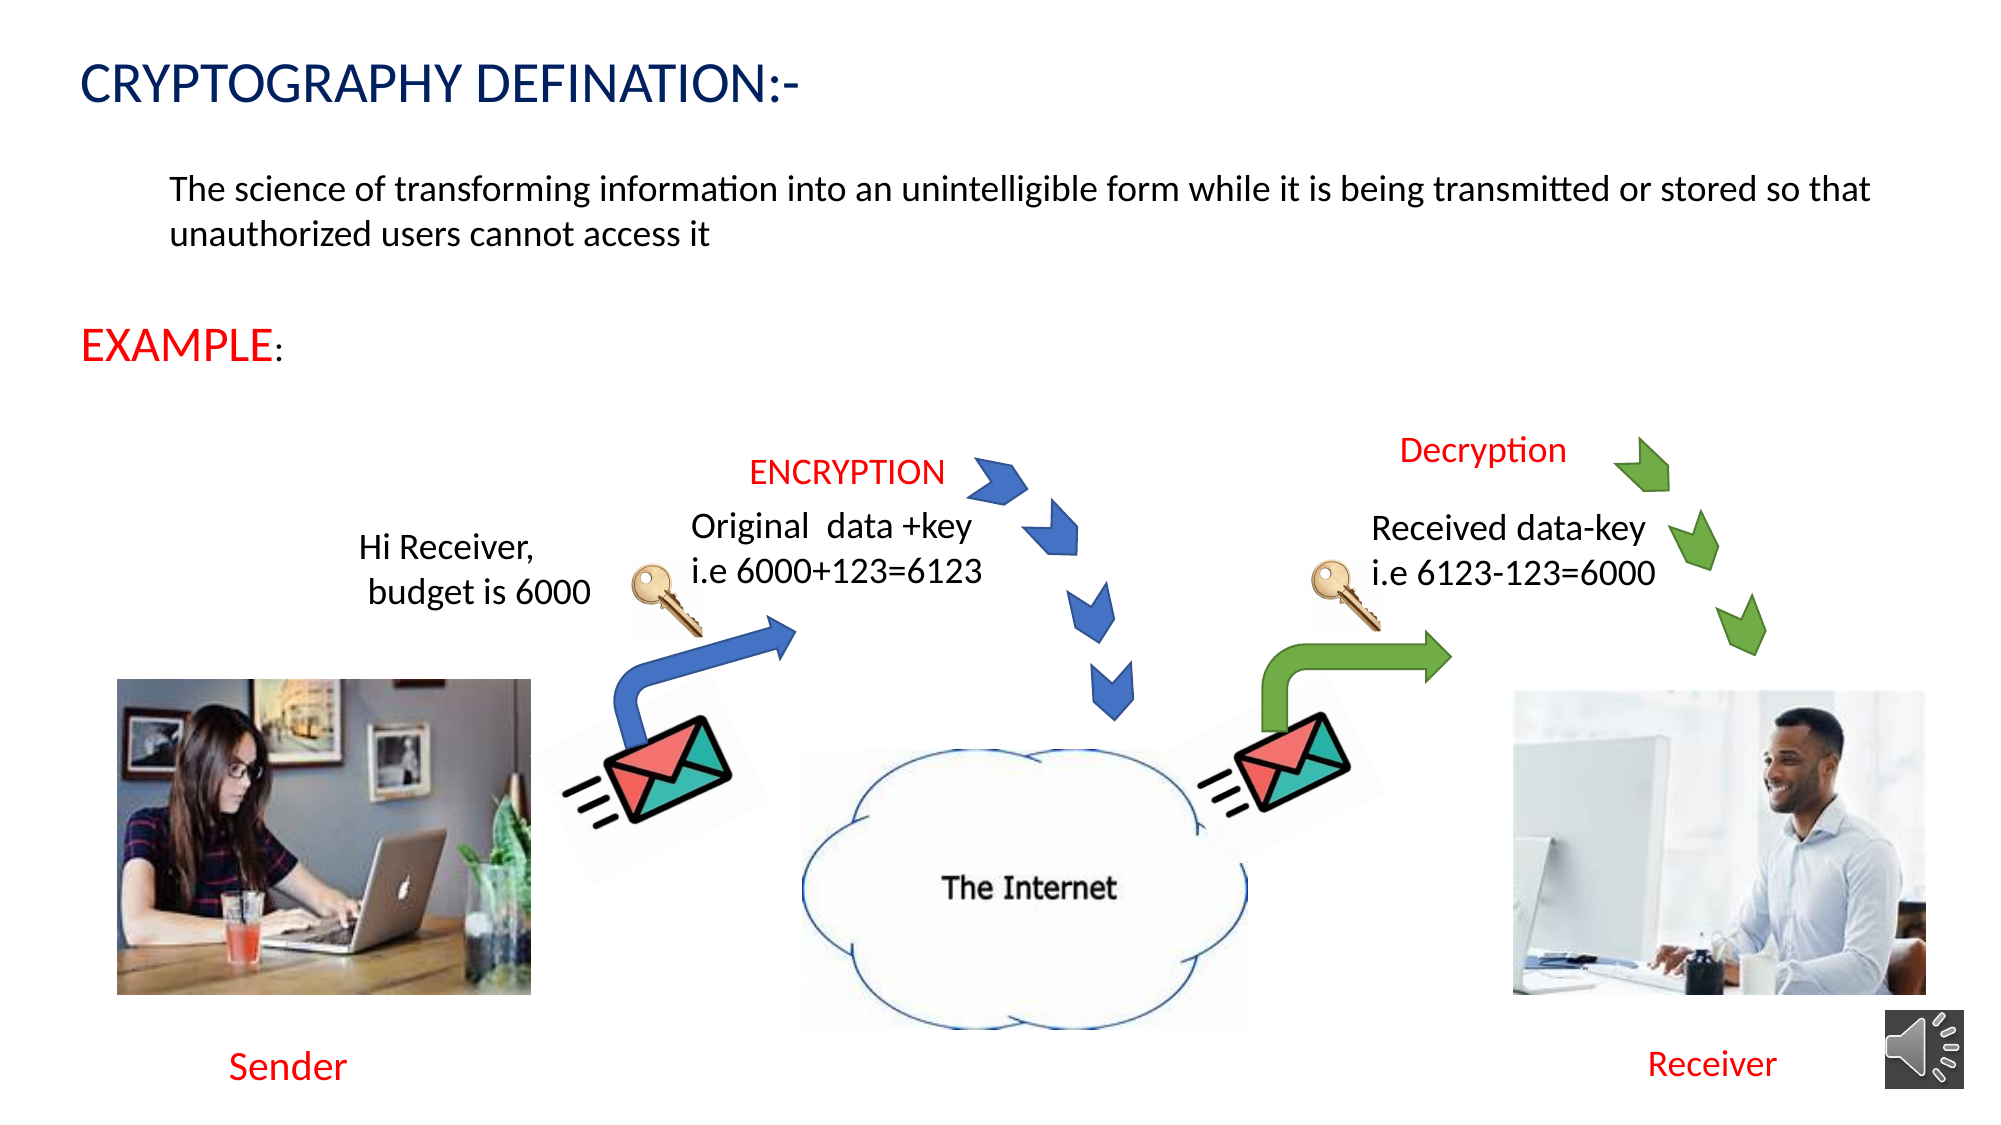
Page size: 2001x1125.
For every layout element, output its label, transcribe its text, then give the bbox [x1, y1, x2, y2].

text_box EXAMPLE: [65, 304, 423, 380]
text_box CRYPTOGRAPHY DEFINATION:- [65, 36, 858, 122]
text_box ENCRYPTION [734, 439, 972, 499]
text_box [1715, 592, 1767, 657]
picture [1513, 690, 1926, 996]
picture [1884, 1009, 1965, 1090]
text_box Hi Receiver, budget is 6000 [344, 514, 613, 620]
text_box Decryption [1385, 417, 1719, 478]
text_box Receiver [1633, 1031, 1810, 1125]
text_box [1667, 508, 1720, 572]
text_box Sender [166, 1031, 423, 1097]
text_box [1020, 497, 1079, 556]
text_box [1613, 436, 1670, 493]
text_box Received data-key i.e 6123-123=6000 [1356, 495, 1690, 601]
picture [1306, 556, 1385, 635]
text_box The science of transforming information into an unintelligible form while it is being transmitted or stored so that unauthorized users cannot access it [154, 156, 1938, 261]
picture [802, 673, 1385, 1030]
text_box [965, 457, 1029, 506]
picture [117, 673, 769, 996]
text_box [676, 599, 986, 649]
picture [626, 560, 707, 641]
text_box [1066, 580, 1116, 645]
text_box [1090, 660, 1135, 722]
text_box Original data +key i.e 6000+123=6123 [676, 494, 1068, 599]
text_box [1261, 629, 1453, 704]
text_box [613, 649, 787, 707]
